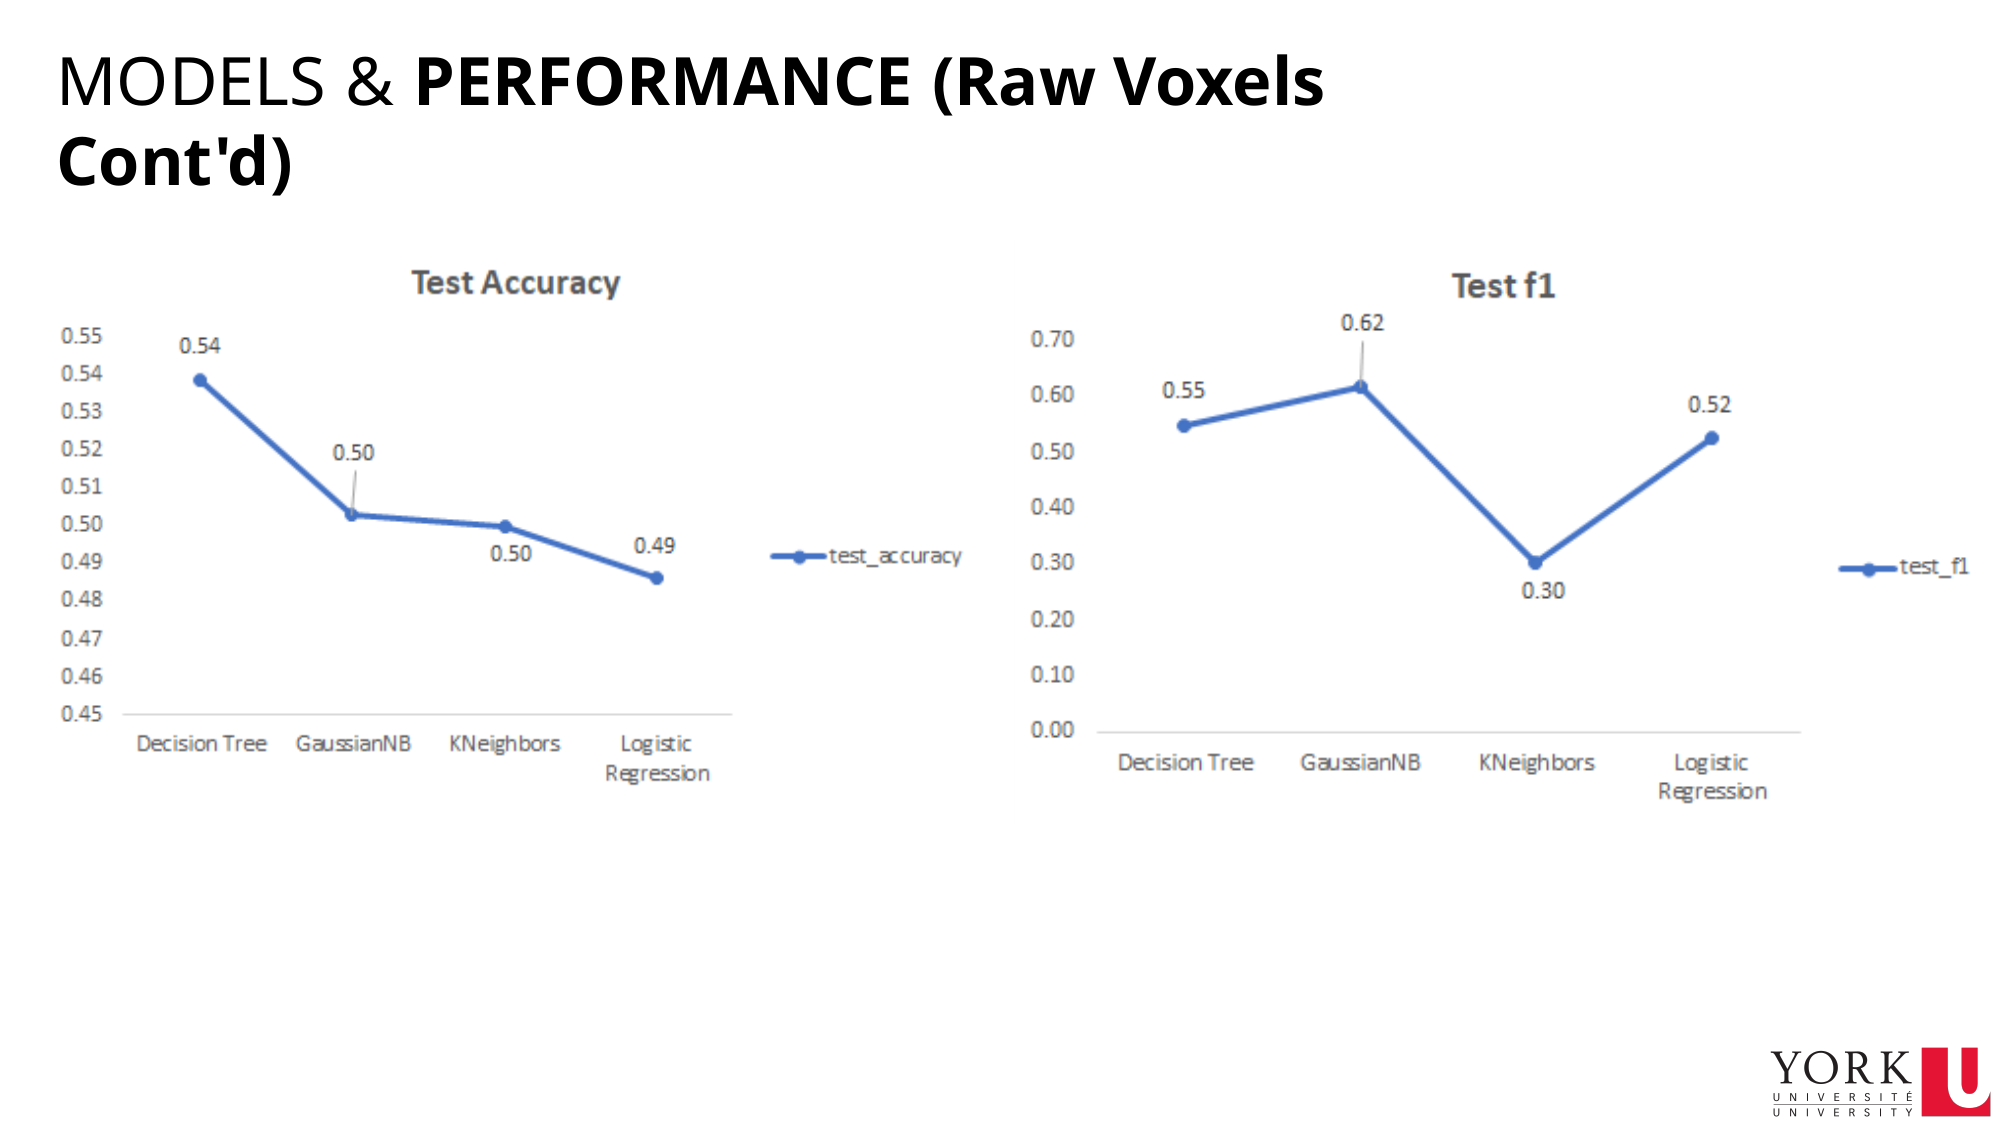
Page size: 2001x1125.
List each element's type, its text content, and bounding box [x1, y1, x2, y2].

picture [1012, 239, 2000, 826]
picture [1761, 1039, 2000, 1125]
picture [42, 239, 989, 807]
text_box MODELS & PERFORMANCE (Raw Voxels Cont'd) [41, 31, 1342, 207]
